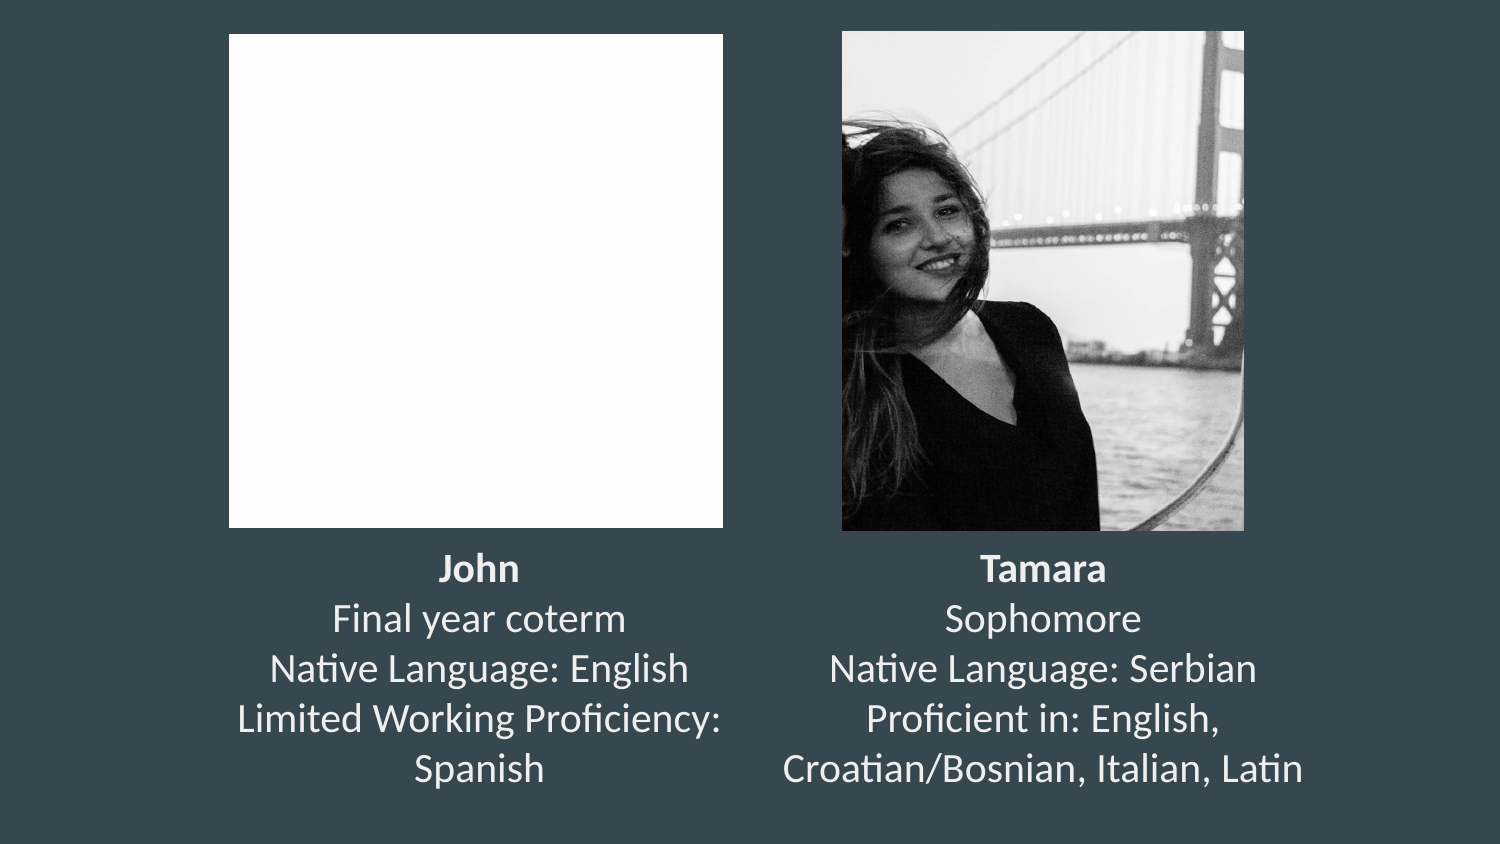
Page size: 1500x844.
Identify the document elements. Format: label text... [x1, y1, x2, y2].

picture [842, 30, 1245, 532]
text_box John Final year coterm Native Language: English Limited Working Proficiency: Spanish [182, 526, 777, 808]
picture [228, 33, 724, 529]
list Tamara Sophomore Native Language: Serbian Proficient in: English, Croatian/Bosnian, Italian, Latin [777, 526, 1341, 808]
